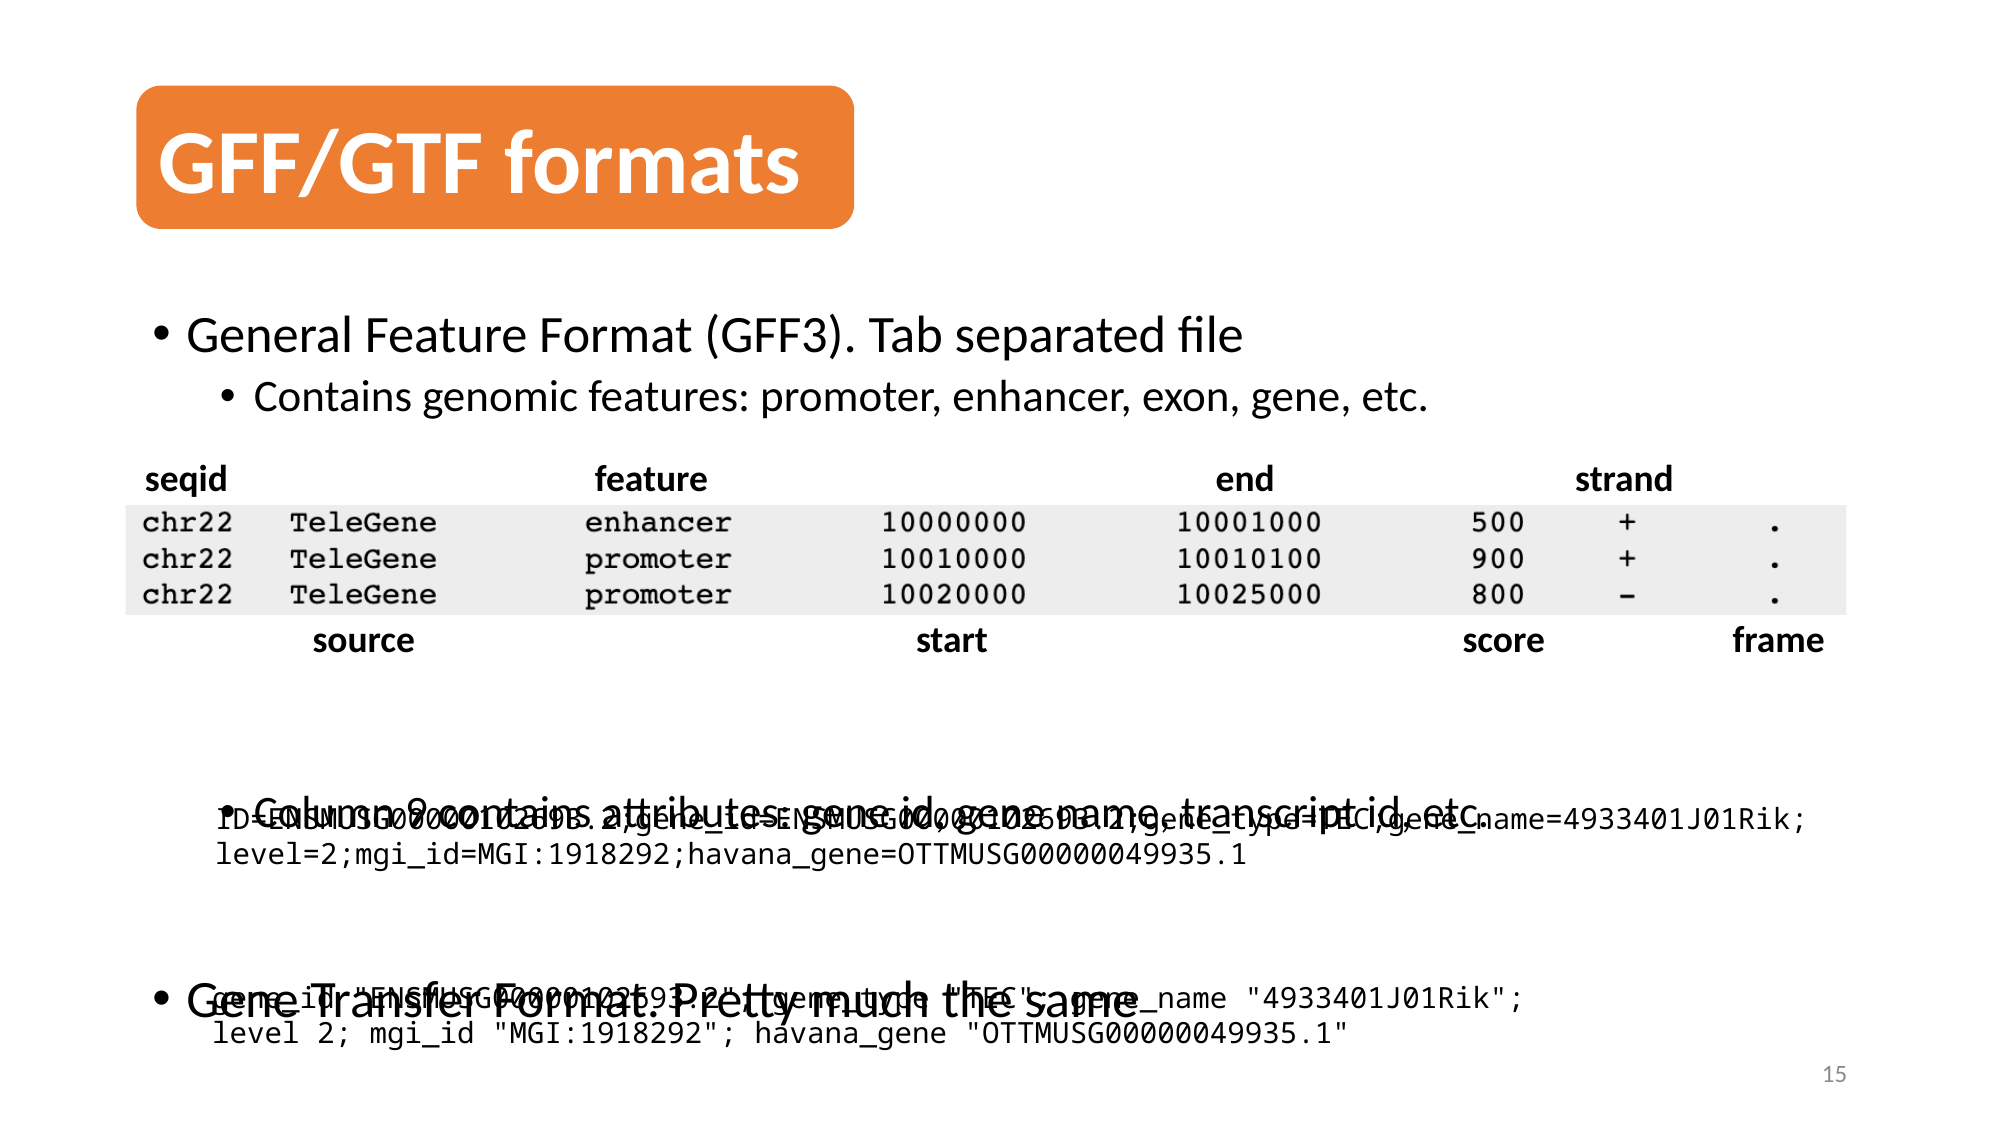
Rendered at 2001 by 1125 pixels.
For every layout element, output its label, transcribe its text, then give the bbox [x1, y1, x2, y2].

text_box feature [580, 446, 724, 505]
text_box strand [1560, 446, 1689, 505]
text_box source [297, 615, 431, 668]
text_box start [901, 615, 1003, 668]
slide_number 15 [1412, 1042, 1863, 1103]
picture [121, 505, 1847, 615]
text_box score [1447, 615, 1561, 668]
text_box end [1200, 446, 1290, 505]
list General Feature Format (GFF3). Tab separated file Contains genomic features: promoter, enhancer, exon, gene, etc. Column 9 contains attributes: gene id, gene name, transcript id, etc. Gene Transfer Format. Pretty much the same [137, 299, 1863, 1039]
text_box gene_id "ENSMUSG00000102693.2"; gene_type "TEC"; gene_name "4933401J01Rik"; level 2; mgi_id "MGI:1918292"; havana_gene "OTTMUSG00000049935.1" [197, 971, 1847, 1057]
text_box ID=ENSMUSG00000102693.2;gene_id=ENSMUSG00000102693.2;gene_type=TEC;gene_name=4933401J01Rik; level=2;mgi_id=MGI:1918292;havana_gene=OTTMUSG00000049935.1 [200, 792, 1823, 913]
text_box GFF/GTF formats [136, 85, 855, 229]
text_box seqid [130, 446, 244, 505]
text_box frame [1717, 615, 1840, 668]
